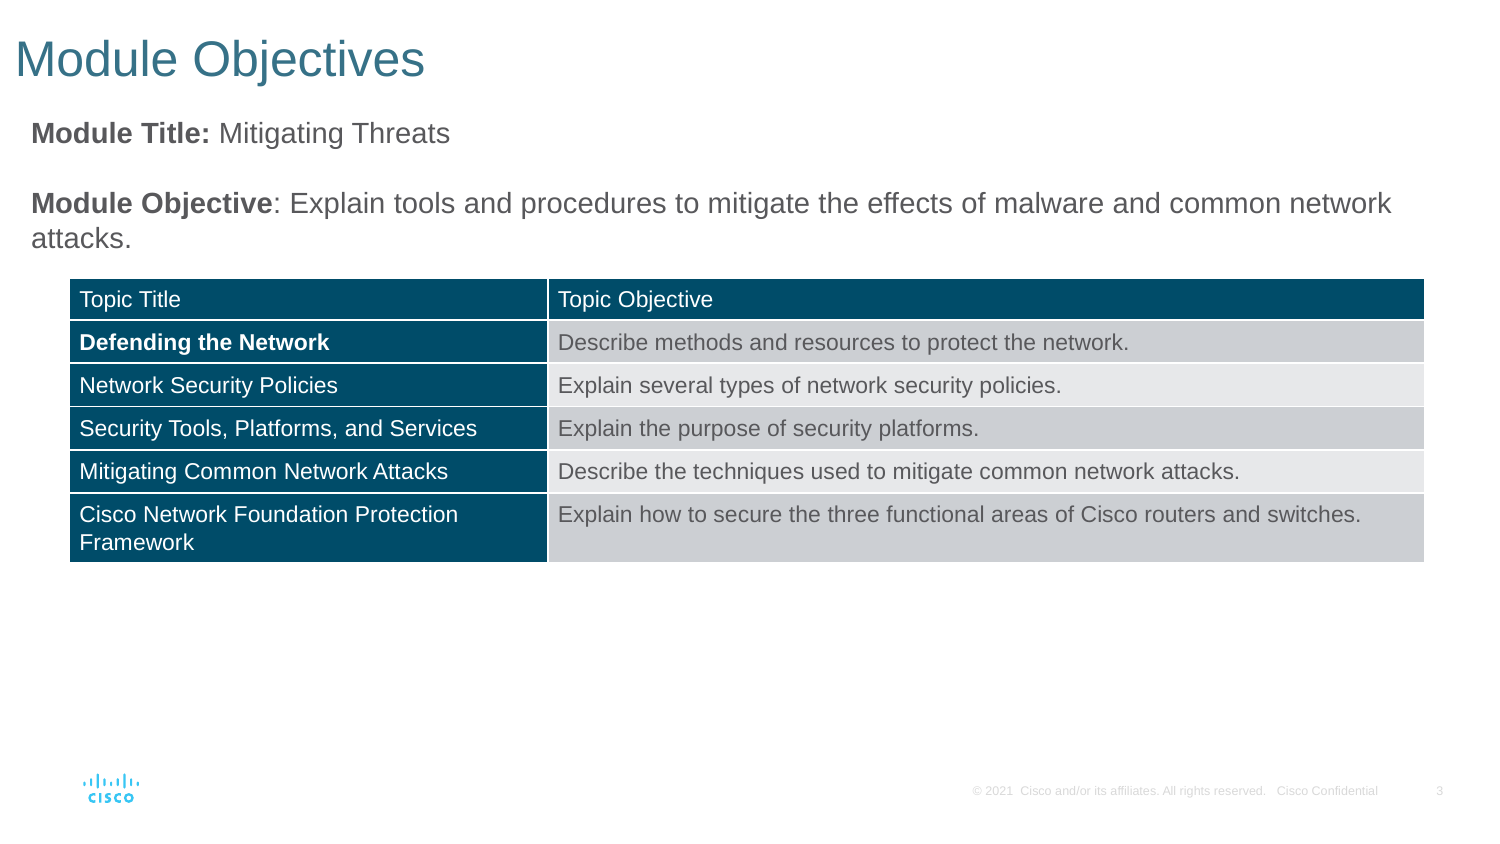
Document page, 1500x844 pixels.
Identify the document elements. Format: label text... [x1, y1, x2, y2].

table_header Topic Title [70, 279, 547, 319]
table_cell Explain how to secure the three functional areas of Cisco routers and switches. [549, 494, 1424, 562]
table_cell Security Tools, Platforms, and Services [70, 407, 547, 449]
table_cell Describe the techniques used to mitigate common network attacks. [549, 451, 1424, 492]
title Module Objectives [0, 6, 1500, 108]
table_header Topic Objective [549, 279, 1424, 319]
table_cell Explain several types of network security policies. [549, 364, 1424, 406]
table_cell Describe methods and resources to protect the network. [549, 321, 1424, 362]
table_cell Network Security Policies [70, 364, 547, 406]
list Module Title: Mitigating Threats Module Objective: Explain tools and procedures to mitigate the effects of malware and common network attacks. [16, 107, 1449, 243]
table_cell Mitigating Common Network Attacks [70, 451, 547, 492]
table_cell Defending the Network [70, 321, 547, 362]
table_cell Cisco Network Foundation Protection Framework [70, 494, 547, 562]
table_cell Explain the purpose of security platforms. [549, 407, 1424, 449]
